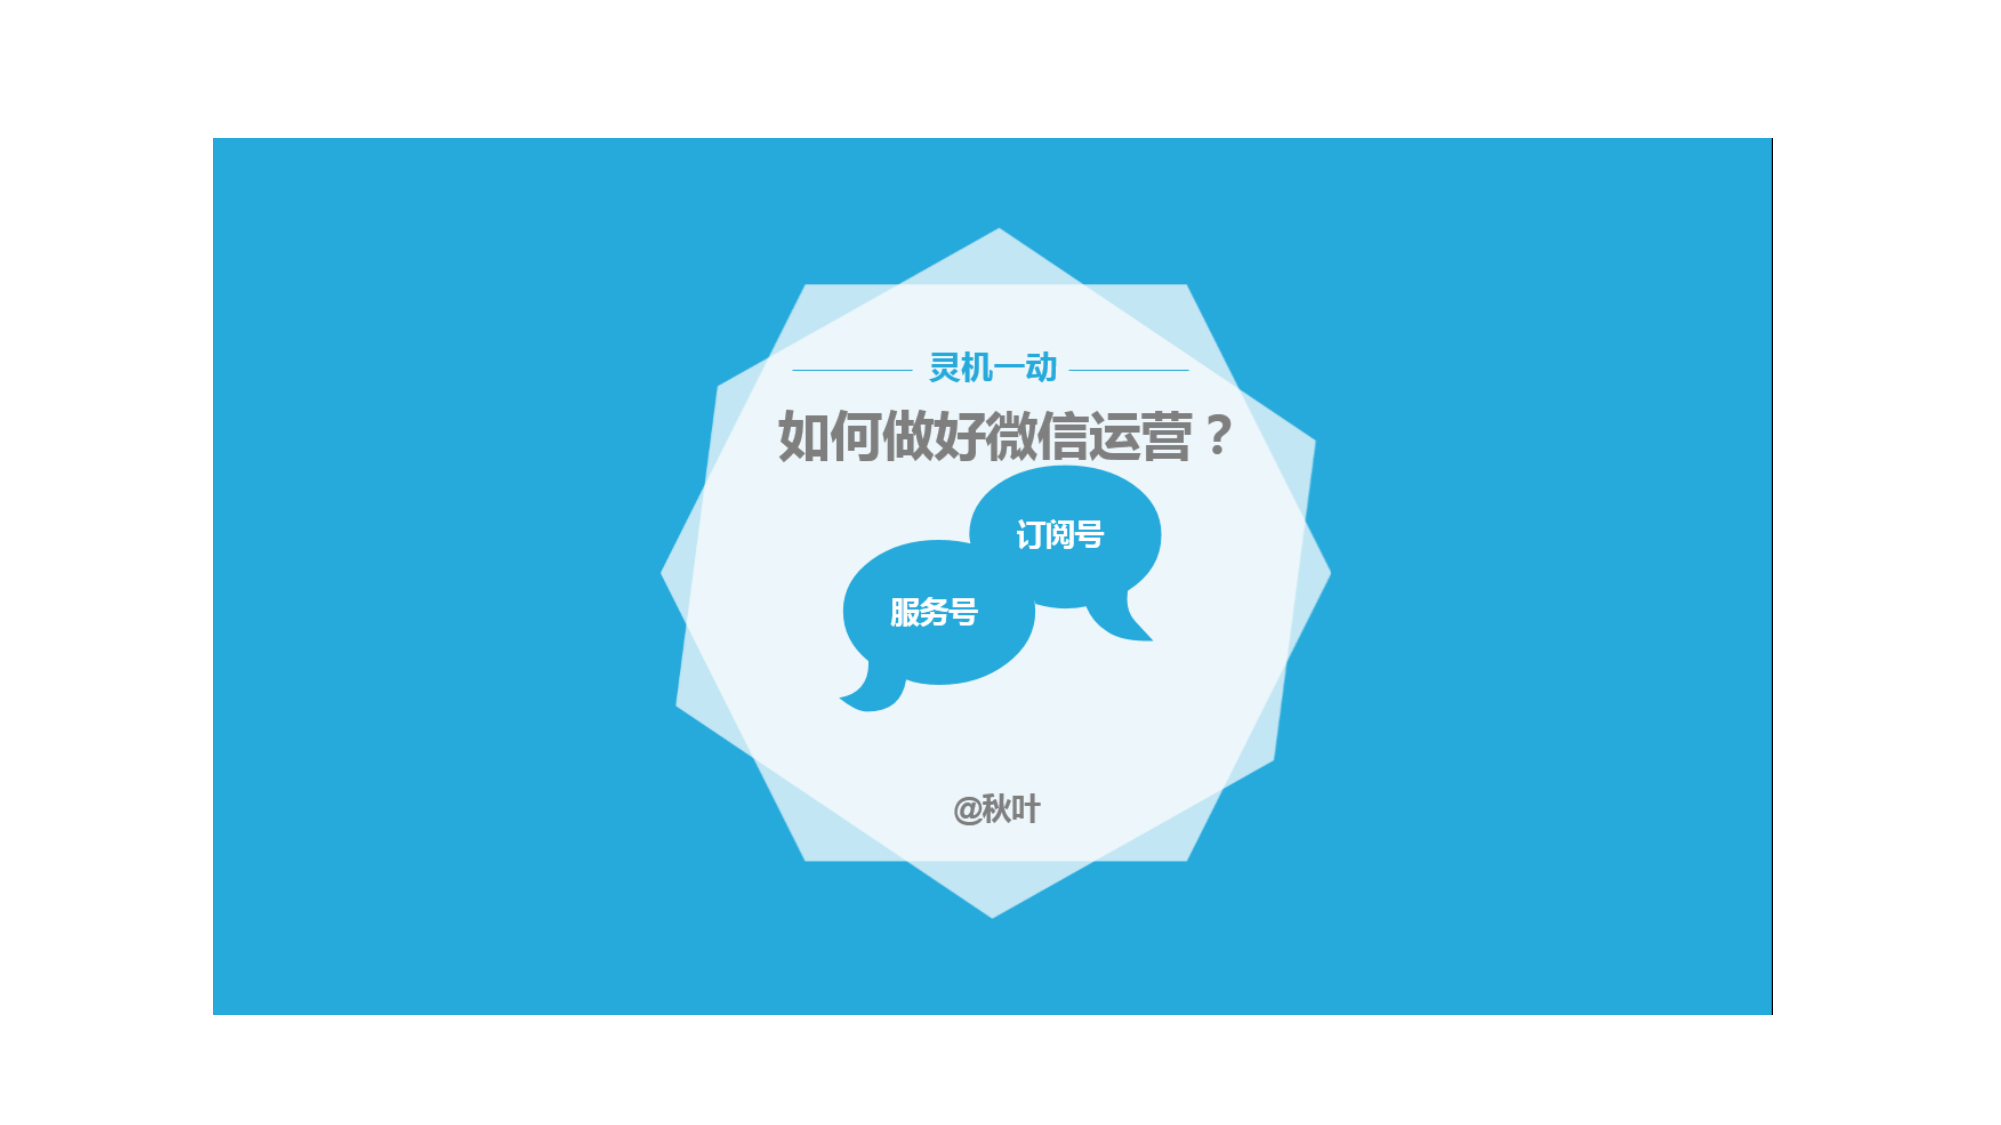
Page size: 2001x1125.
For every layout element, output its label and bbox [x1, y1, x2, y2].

picture [213, 138, 1773, 1015]
